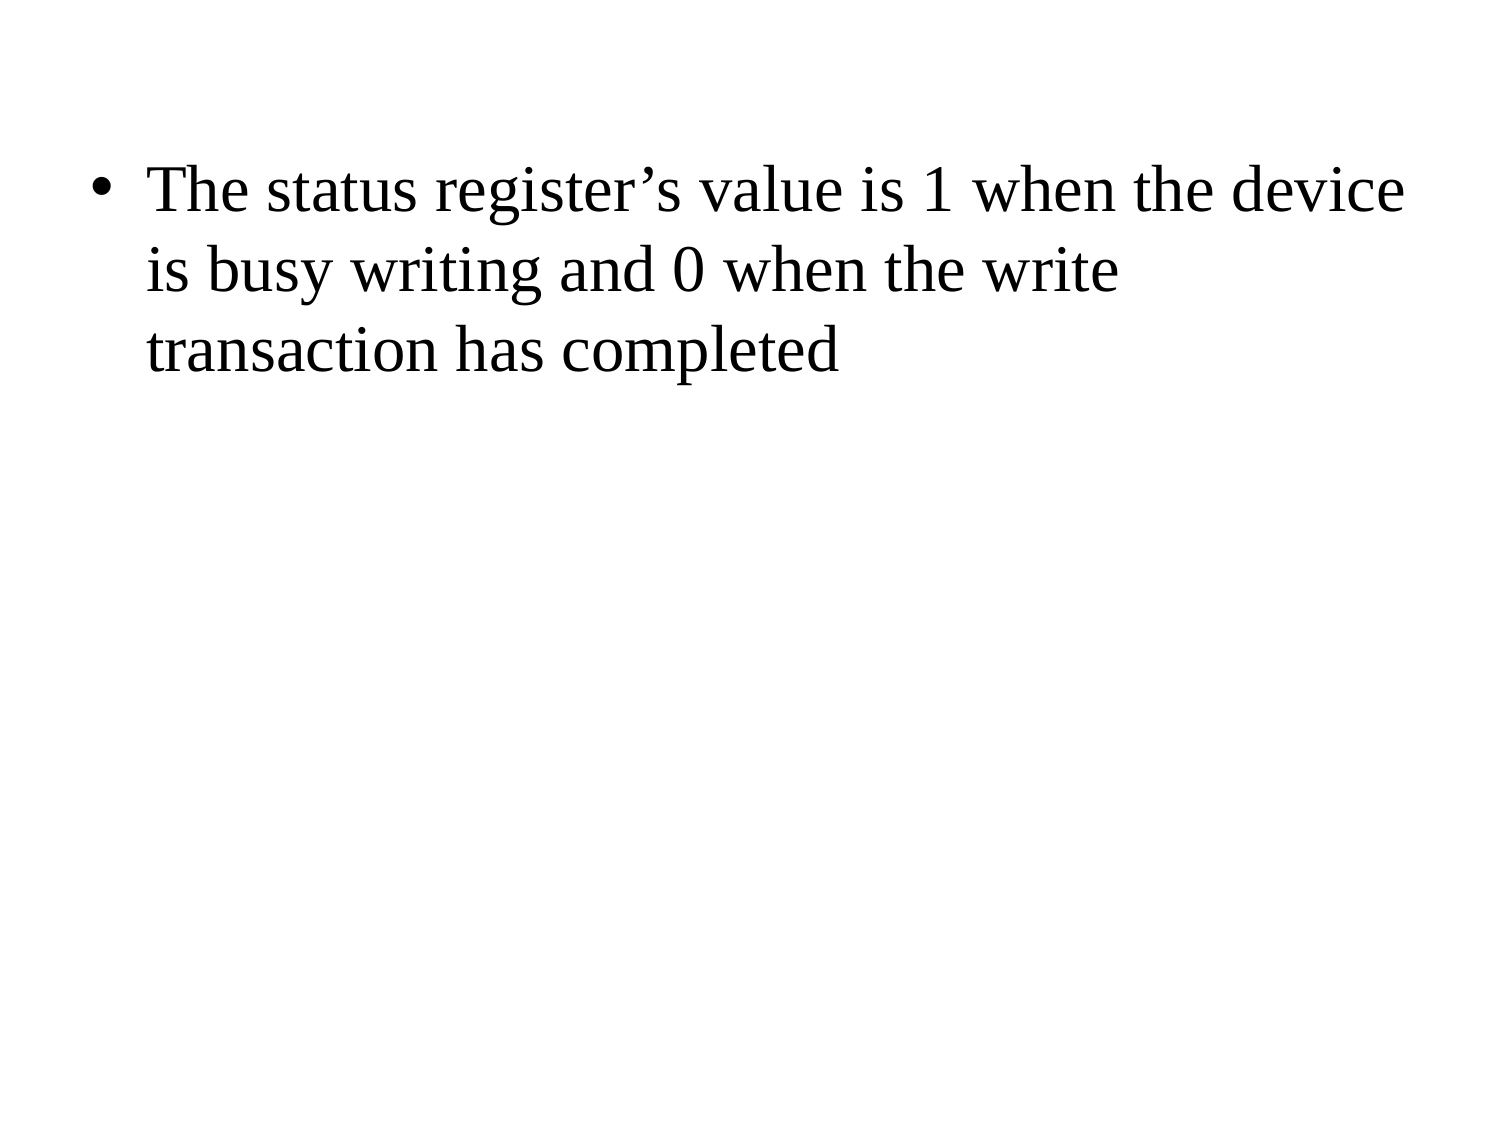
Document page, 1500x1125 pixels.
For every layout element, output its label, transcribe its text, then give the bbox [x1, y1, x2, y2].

list The status register’s value is 1 when the device is busy writing and 0 when the write transaction has completed [75, 137, 1425, 1005]
